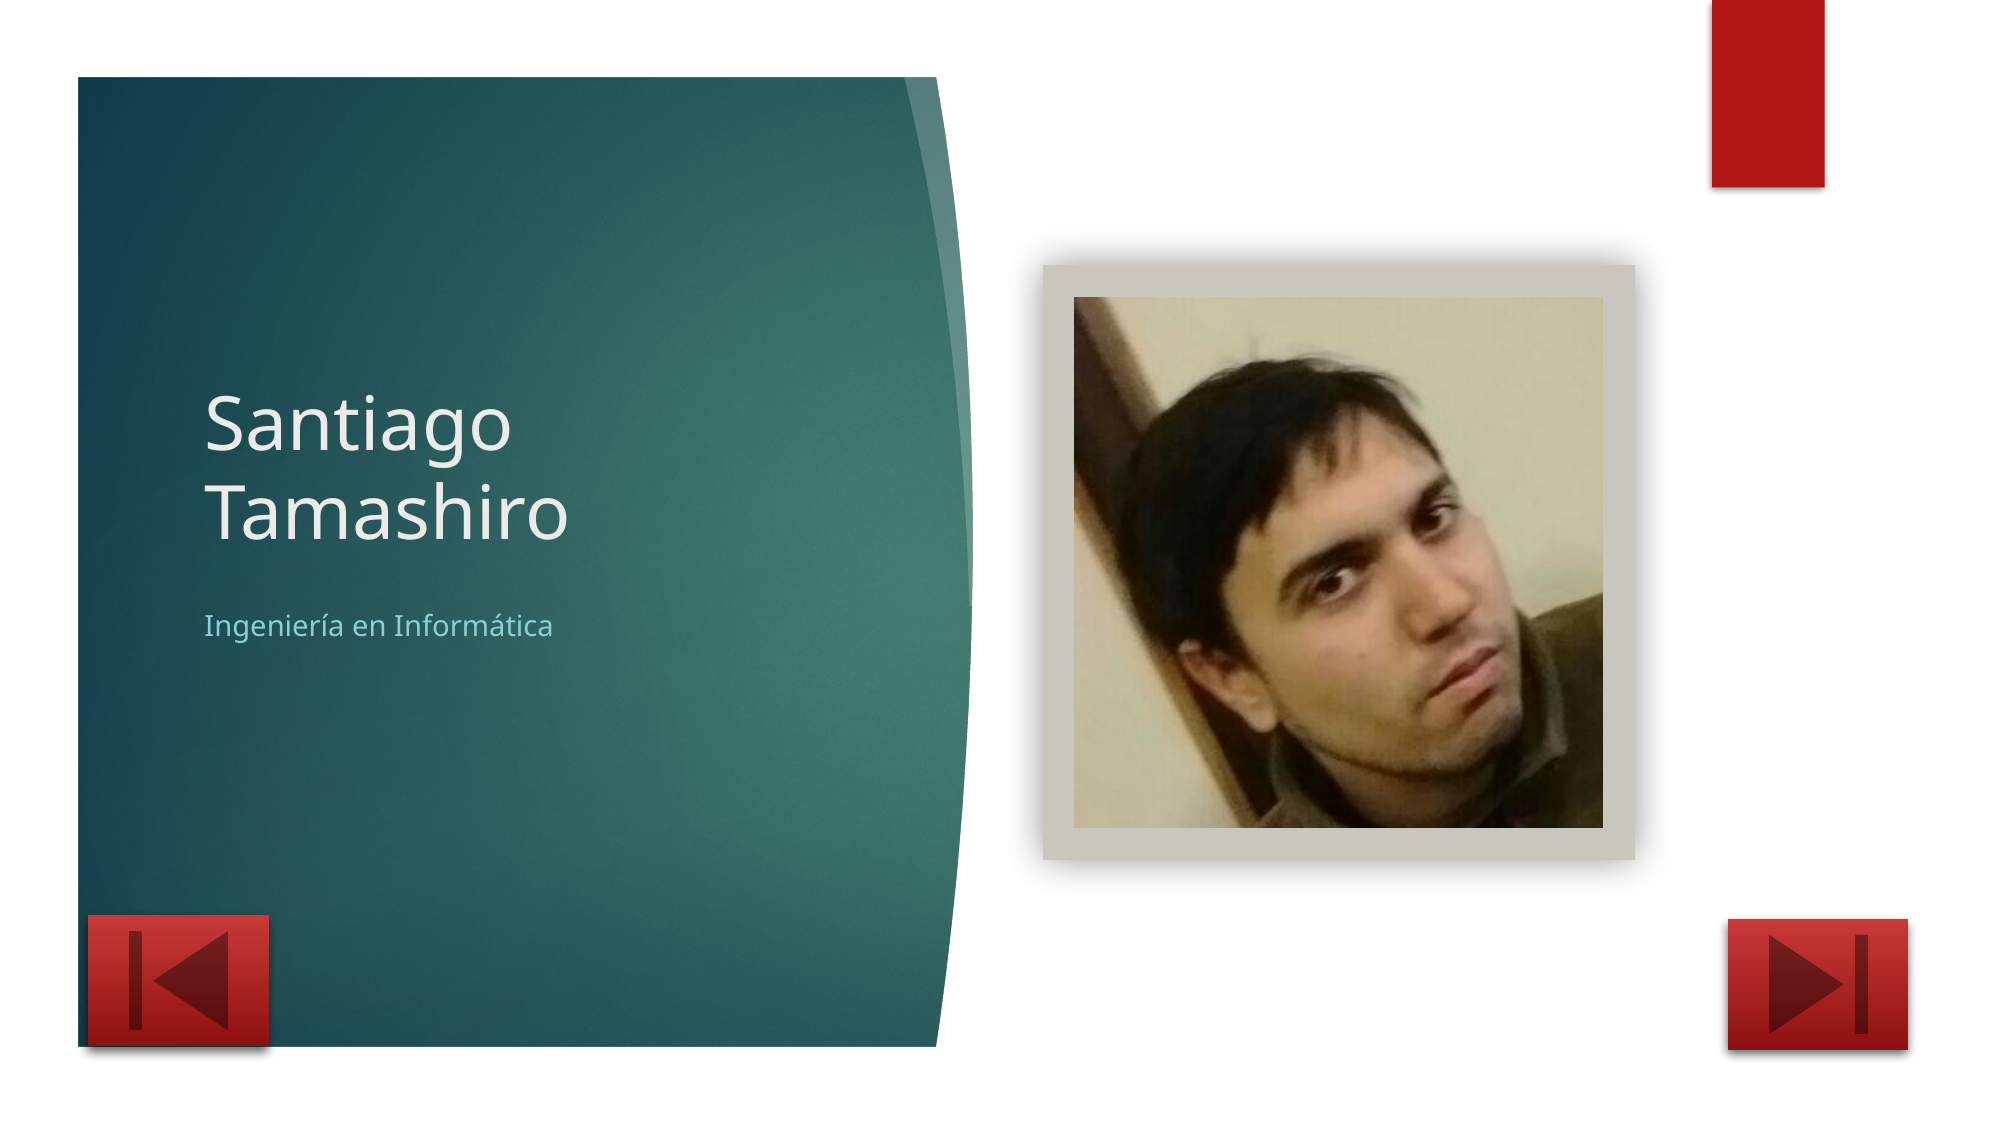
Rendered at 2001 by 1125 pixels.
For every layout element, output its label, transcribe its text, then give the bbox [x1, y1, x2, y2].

list Ingeniería en Informática [189, 600, 823, 825]
title Santiago Tamashiro [189, 277, 823, 563]
picture [1073, 296, 1604, 829]
